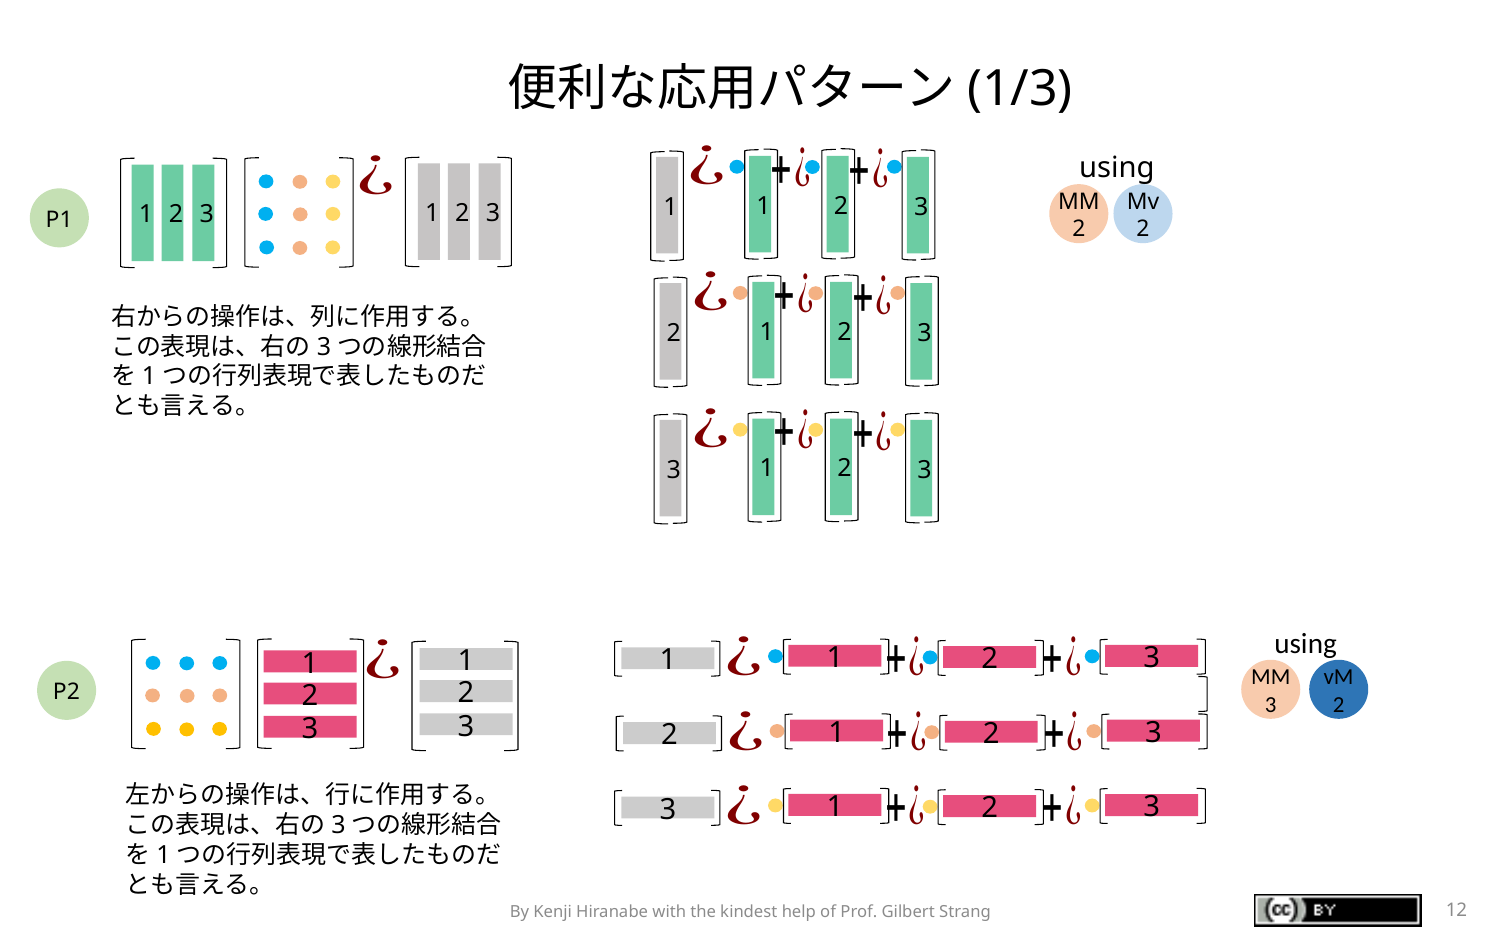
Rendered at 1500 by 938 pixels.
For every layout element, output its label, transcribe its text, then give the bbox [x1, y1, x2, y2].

text_box 右からの操作は、列に作用する。 この表現は、右の3つの線形結合を1つの行列表現で表したものだとも言える。 [96, 292, 527, 428]
text_box [1085, 723, 1101, 740]
text_box 2 [948, 720, 1036, 744]
text_box 3 [263, 715, 358, 739]
text_box [880, 638, 890, 675]
text_box [923, 724, 939, 741]
text_box using [1259, 617, 1352, 668]
text_box MM 2 [1048, 186, 1110, 245]
text_box MM 3 [1240, 661, 1302, 720]
text_box 3 [1108, 644, 1196, 668]
text_box [120, 157, 135, 269]
text_box [921, 798, 937, 815]
text_box [1198, 675, 1208, 713]
text_box [711, 640, 721, 677]
text_box [614, 789, 623, 826]
text_box vM2 [1308, 658, 1370, 720]
text_box [937, 789, 946, 826]
text_box 便利な応用パターン(1/3) [492, 48, 1088, 123]
text_box [766, 648, 782, 665]
text_box Mv2 [1112, 191, 1174, 245]
text_box [921, 649, 937, 666]
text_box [650, 141, 935, 262]
text_box [1034, 789, 1044, 826]
text_box [349, 638, 365, 749]
text_box P2 [36, 659, 98, 721]
text_box [1083, 797, 1099, 814]
text_box [1198, 713, 1208, 750]
text_box 3 [1110, 719, 1198, 743]
text_box [782, 638, 792, 675]
text_box 左からの操作は、行に作用する。 この表現は、右の3つの線形結合を1つの行列表現で表したものだとも言える。 [110, 771, 542, 906]
text_box 2 [624, 721, 712, 745]
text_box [131, 639, 240, 749]
text_box 1 [131, 164, 155, 262]
text_box [614, 640, 623, 677]
text_box [1083, 648, 1099, 665]
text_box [405, 157, 512, 267]
text_box [937, 639, 946, 676]
text_box [881, 713, 891, 750]
text_box [766, 797, 782, 814]
text_box 2 [946, 645, 1034, 669]
text_box [1196, 787, 1206, 824]
text_box 2 [263, 682, 358, 706]
text_box [1099, 638, 1108, 675]
text_box [1036, 714, 1046, 751]
text_box [712, 715, 723, 752]
text_box using [1064, 141, 1170, 191]
text_box 1 [263, 649, 358, 673]
text_box 2 [161, 164, 185, 262]
text_box [212, 157, 228, 269]
text_box [784, 713, 793, 750]
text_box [653, 404, 939, 524]
text_box [615, 715, 624, 752]
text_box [411, 641, 519, 751]
text_box 1 [623, 646, 711, 670]
slide_number 12 [1144, 885, 1483, 936]
text_box [1101, 713, 1110, 750]
text_box [711, 789, 721, 826]
text_box [1099, 788, 1108, 824]
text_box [244, 157, 354, 268]
text_box 2 [946, 794, 1034, 818]
text_box 1 [791, 793, 880, 817]
text_box P1 [28, 187, 90, 249]
text_box [768, 722, 784, 740]
text_box [880, 787, 890, 824]
text_box 3 [623, 796, 711, 819]
text_box [1196, 638, 1206, 675]
text_box 3 [191, 164, 212, 262]
text_box [782, 787, 792, 824]
footer By Kenji Hiranabe with the kindest help of Prof. Gilbert Strang [453, 885, 1049, 936]
text_box 1 [793, 718, 881, 742]
text_box 3 [1108, 793, 1196, 817]
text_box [653, 267, 939, 388]
text_box [939, 714, 948, 751]
text_box [257, 638, 272, 749]
text_box 1 [791, 644, 880, 668]
text_box [1034, 639, 1044, 676]
